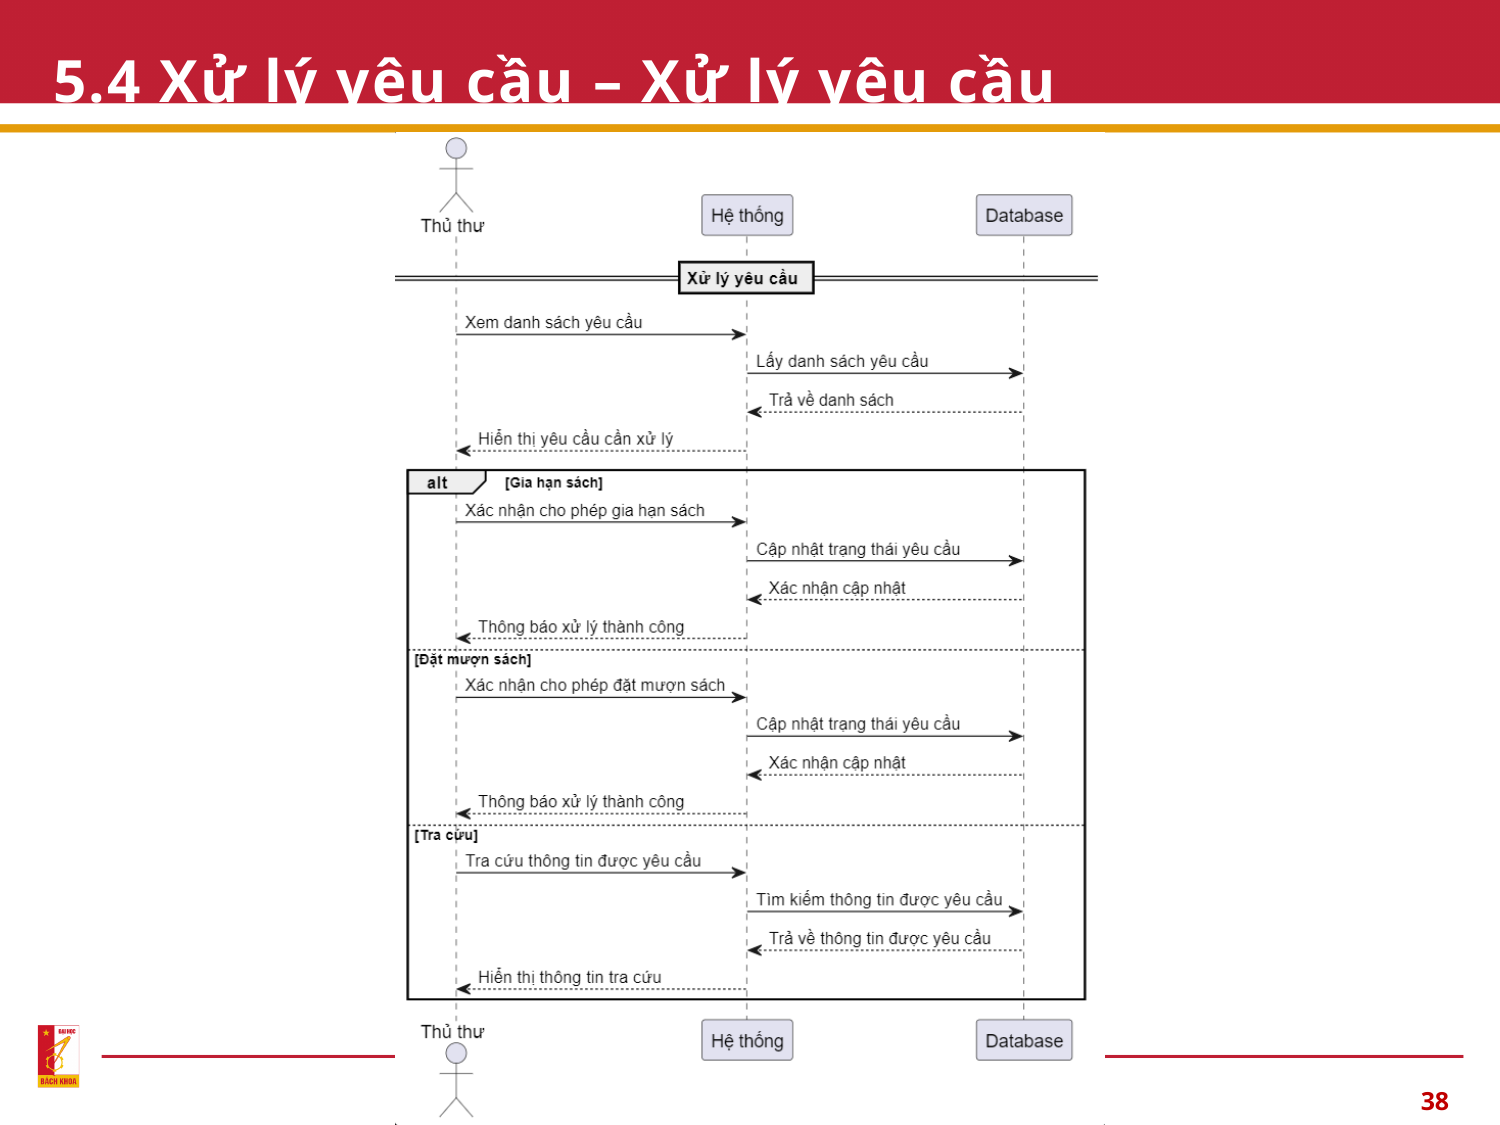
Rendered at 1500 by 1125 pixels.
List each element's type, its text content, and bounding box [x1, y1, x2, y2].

picture [0, 0, 1500, 1125]
title 5.4 Xử lý yêu cầu – Xử lý yêu cầu [38, 12, 1462, 87]
slide_number 38 [1126, 1078, 1464, 1125]
